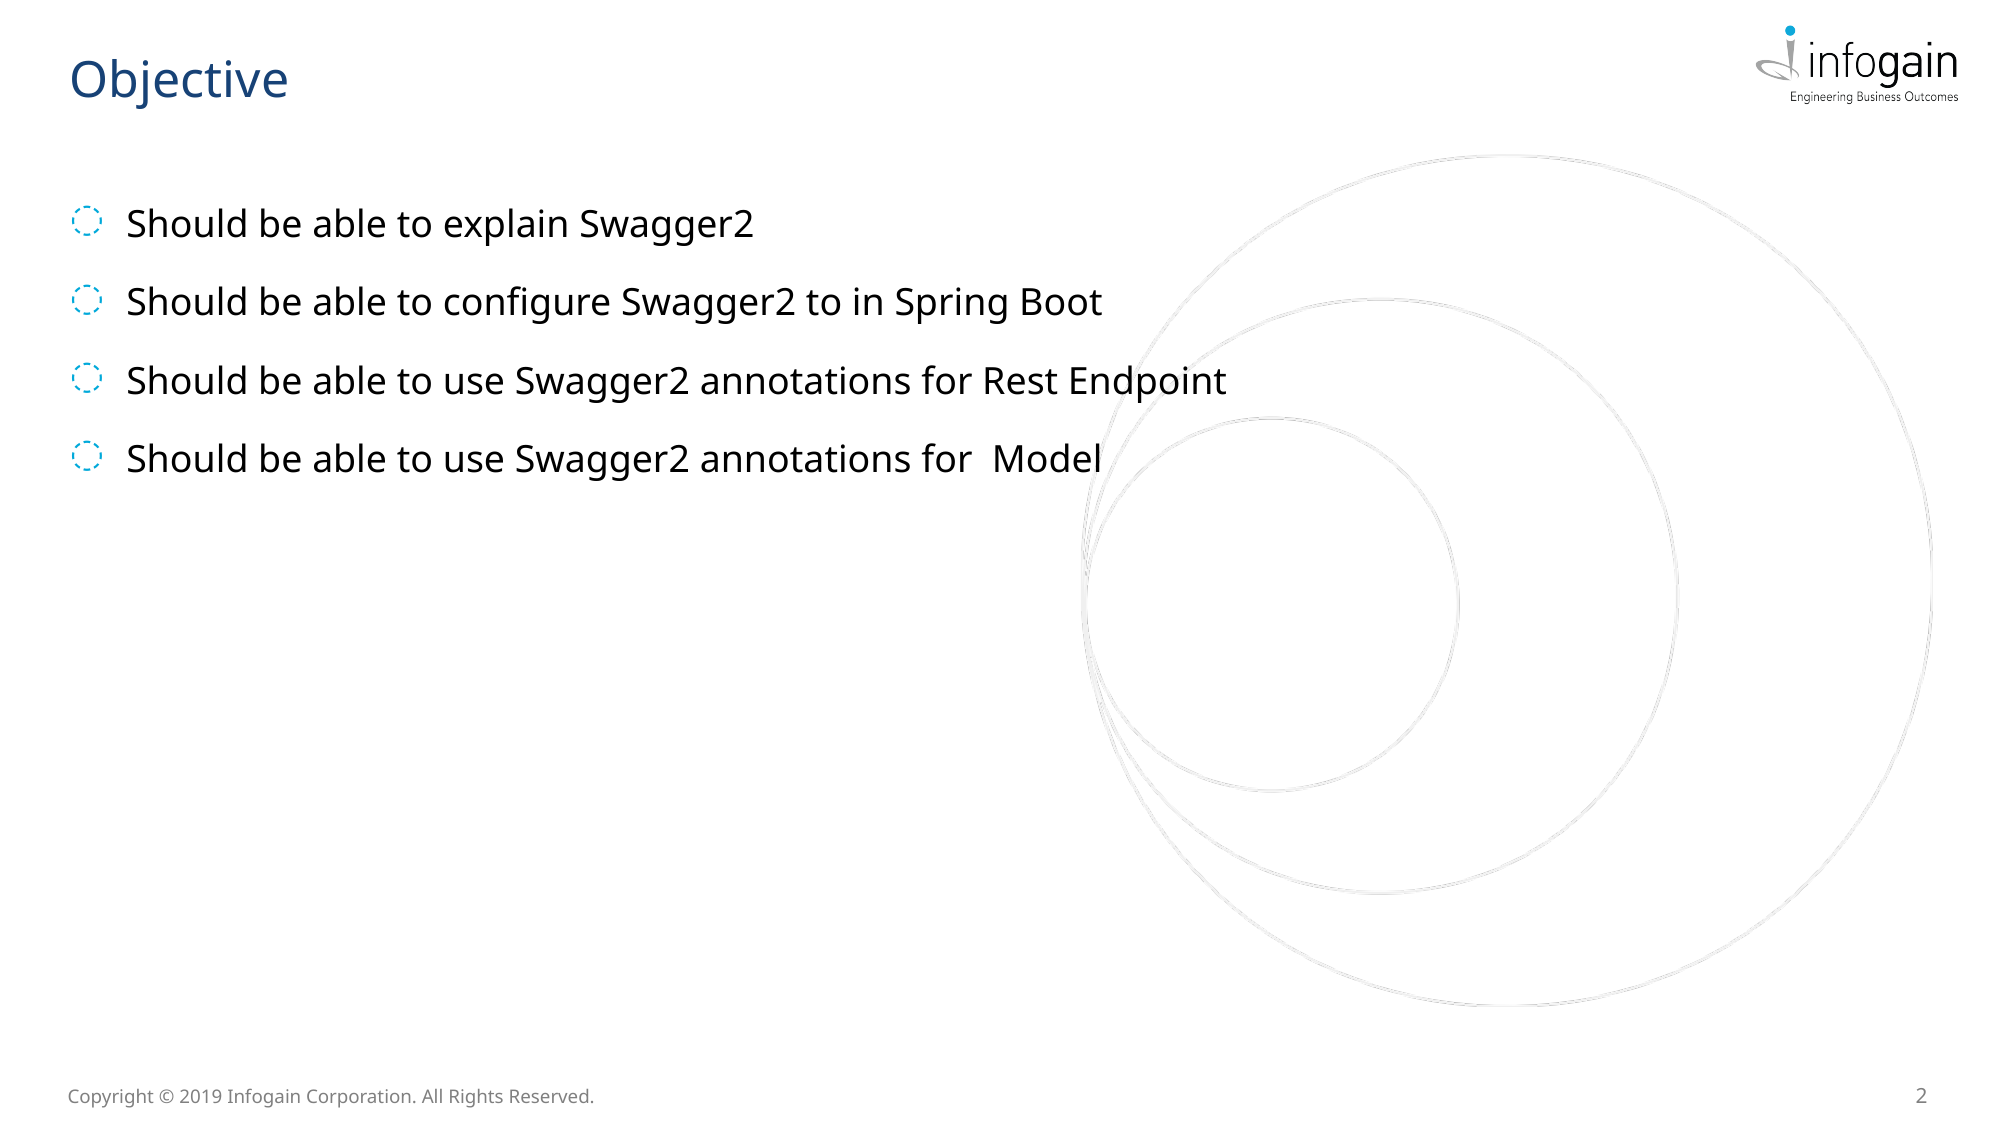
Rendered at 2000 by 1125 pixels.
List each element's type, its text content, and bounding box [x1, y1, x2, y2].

picture [1752, 22, 1966, 110]
list Objective [54, 40, 1720, 131]
list Should be able to explain Swagger2 Should be able to configure Swagger2 to in Spring Boot Should be able to use Swagger2 annotations for Rest Endpoint Should be able to use Swagger2 annotations for Model [54, 192, 1933, 807]
